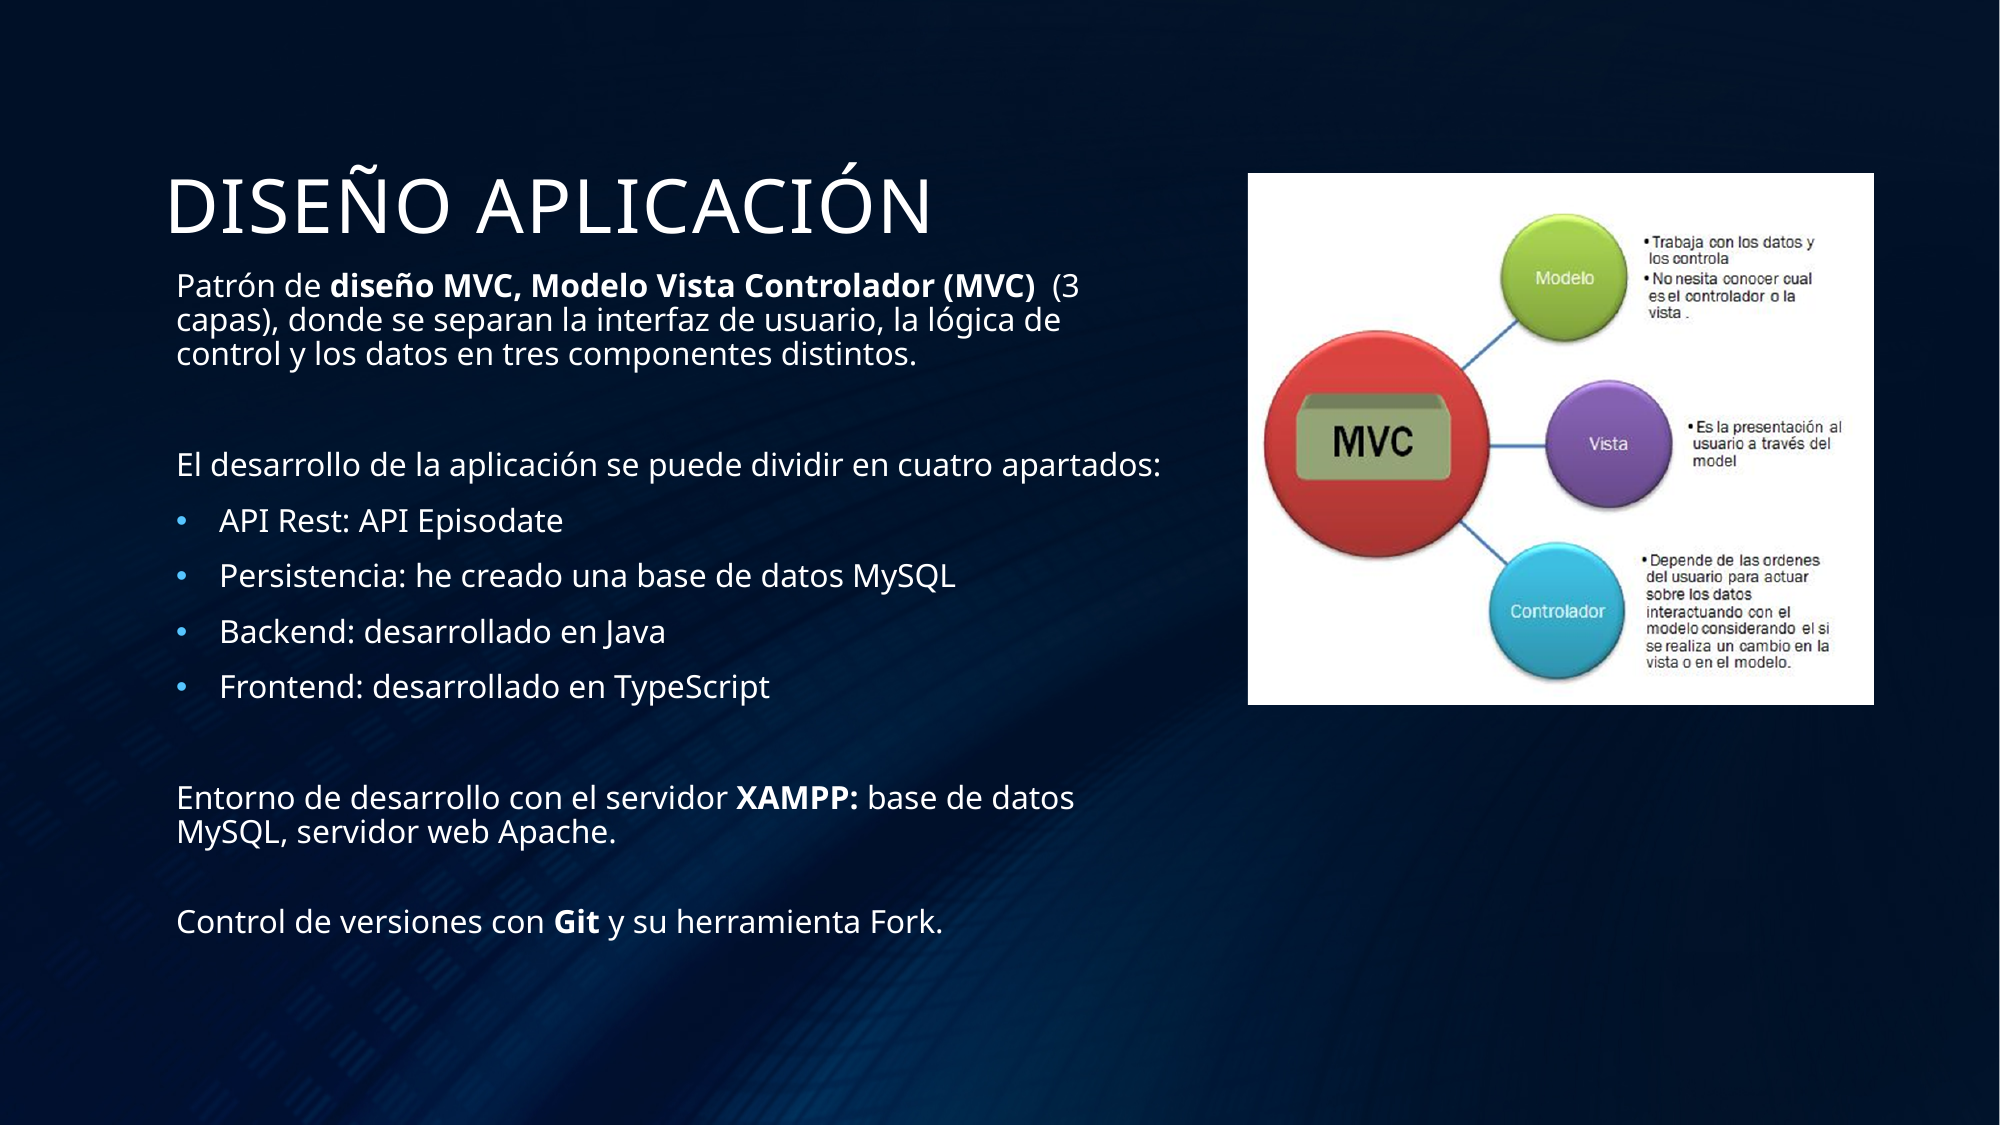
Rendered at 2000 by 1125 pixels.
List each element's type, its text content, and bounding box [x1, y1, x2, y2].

title DISEÑO APLICACIÓN [149, 90, 1839, 258]
list Patrón de diseño MVC, Modelo Vista Controlador (MVC) (3 capas), donde se separan la interfaz de usuario, la lógica de control y los datos en tres componentes distintos. El desarrollo de la aplicación se puede dividir en cuatro apartados: API Rest: API Episodate Persistencia: he creado una base de datos MySQL Backend: desarrollado en Java Frontend: desarrollado en TypeScript Entorno de desarrollo con el servidor XAMPP: base de datos MySQL, servidor web Apache. Control de versiones con Git y su herramienta Fork. [161, 262, 1189, 988]
picture [0, 0, 2000, 1125]
